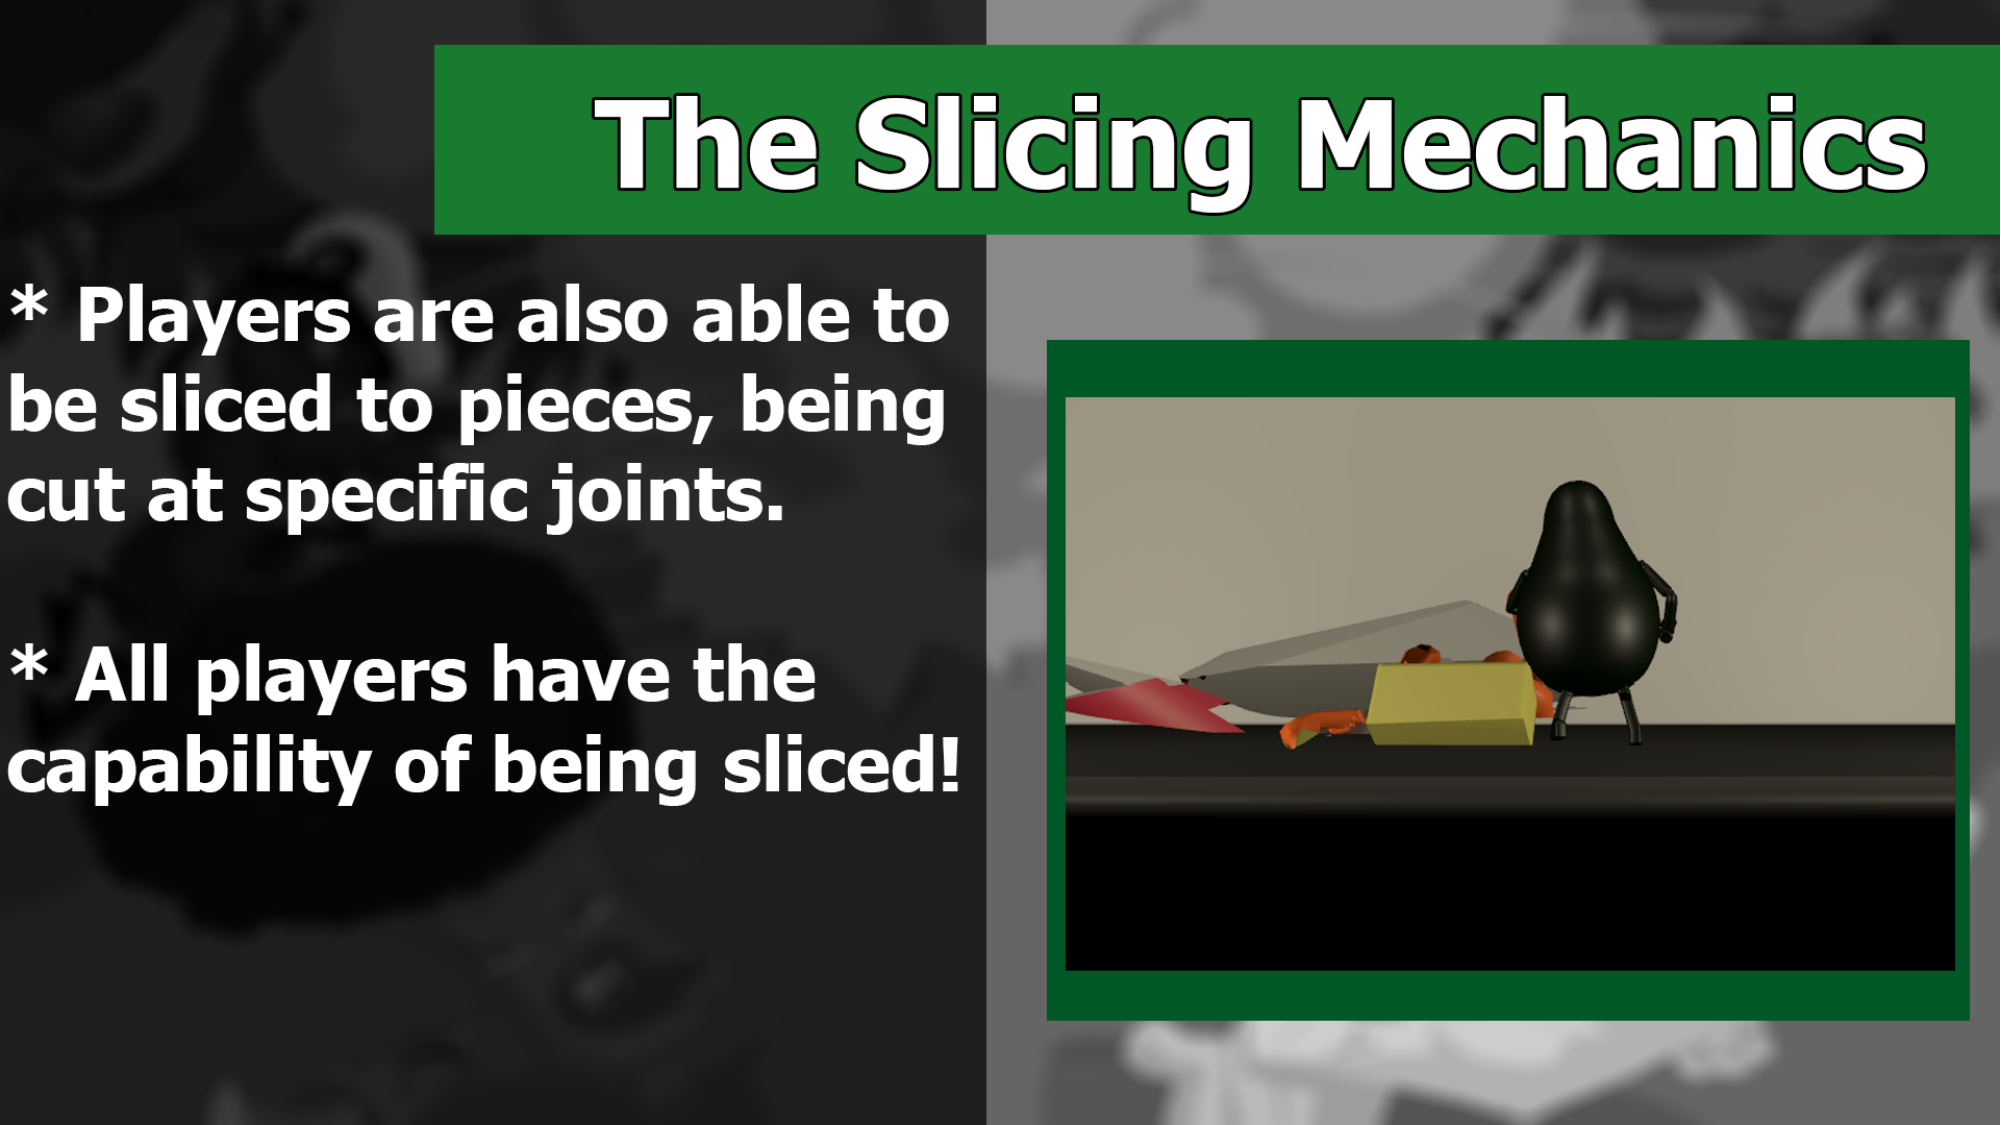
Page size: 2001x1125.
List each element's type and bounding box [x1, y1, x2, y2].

list [0, 0, 2000, 1125]
